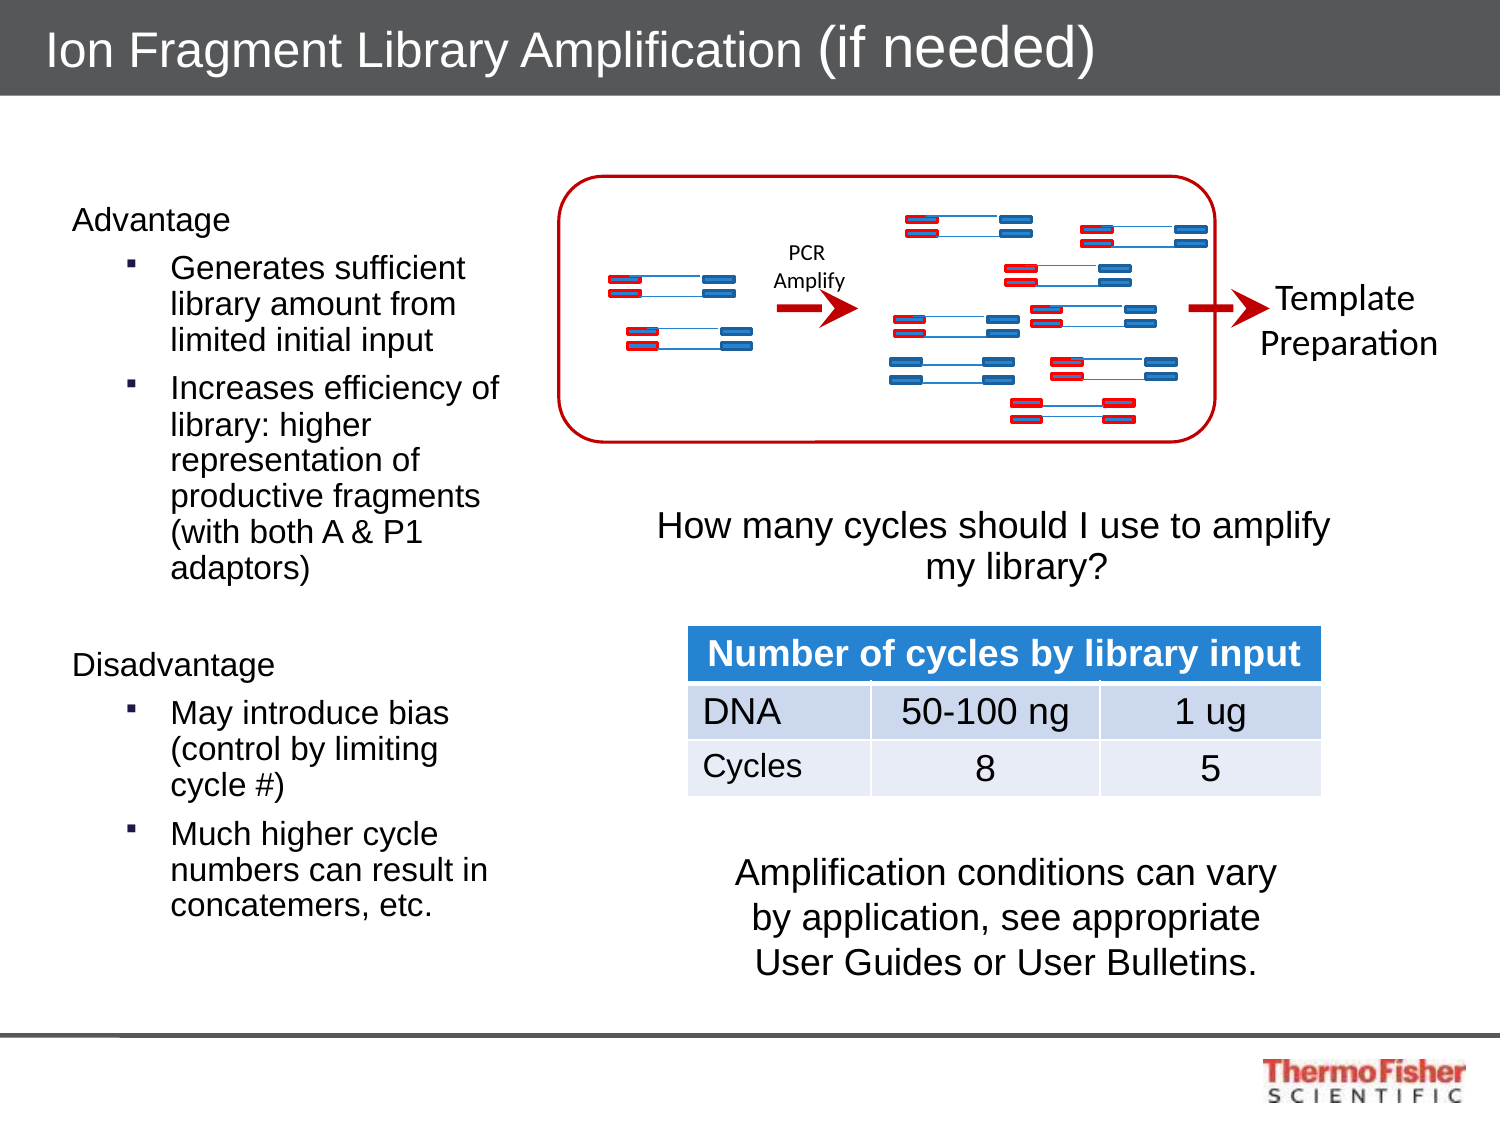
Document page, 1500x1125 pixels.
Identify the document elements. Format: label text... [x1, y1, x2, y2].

table_cell Cycles [688, 741, 870, 796]
table_cell 50-100 ng [872, 686, 1099, 739]
title Ion Fragment Library Amplification (if needed) [0, 0, 1500, 96]
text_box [609, 215, 1456, 423]
text_box Advantage Generates sufficient library amount from limited initial input Increases efficiency of library: higher representation of productive fragments (with both A & P1 adaptors) Disadvantage May introduce bias (control by limiting cycle #) Much higher cycle numbers can result in concatemers, etc. [57, 195, 539, 981]
table_cell 5 [1101, 741, 1321, 796]
picture [1263, 1059, 1466, 1103]
table_cell 8 [872, 741, 1099, 796]
table_cell DNA [688, 686, 870, 739]
table_cell 1 ug [1101, 686, 1321, 739]
text_box [557, 174, 1217, 444]
text_box Amplification conditions can vary by application, see appropriate User Guides or User Bulletins. [695, 840, 1317, 991]
text_box How many cycles should I use to amplify my library? [618, 499, 1369, 595]
table_header Number of cycles by library input [688, 626, 1321, 681]
